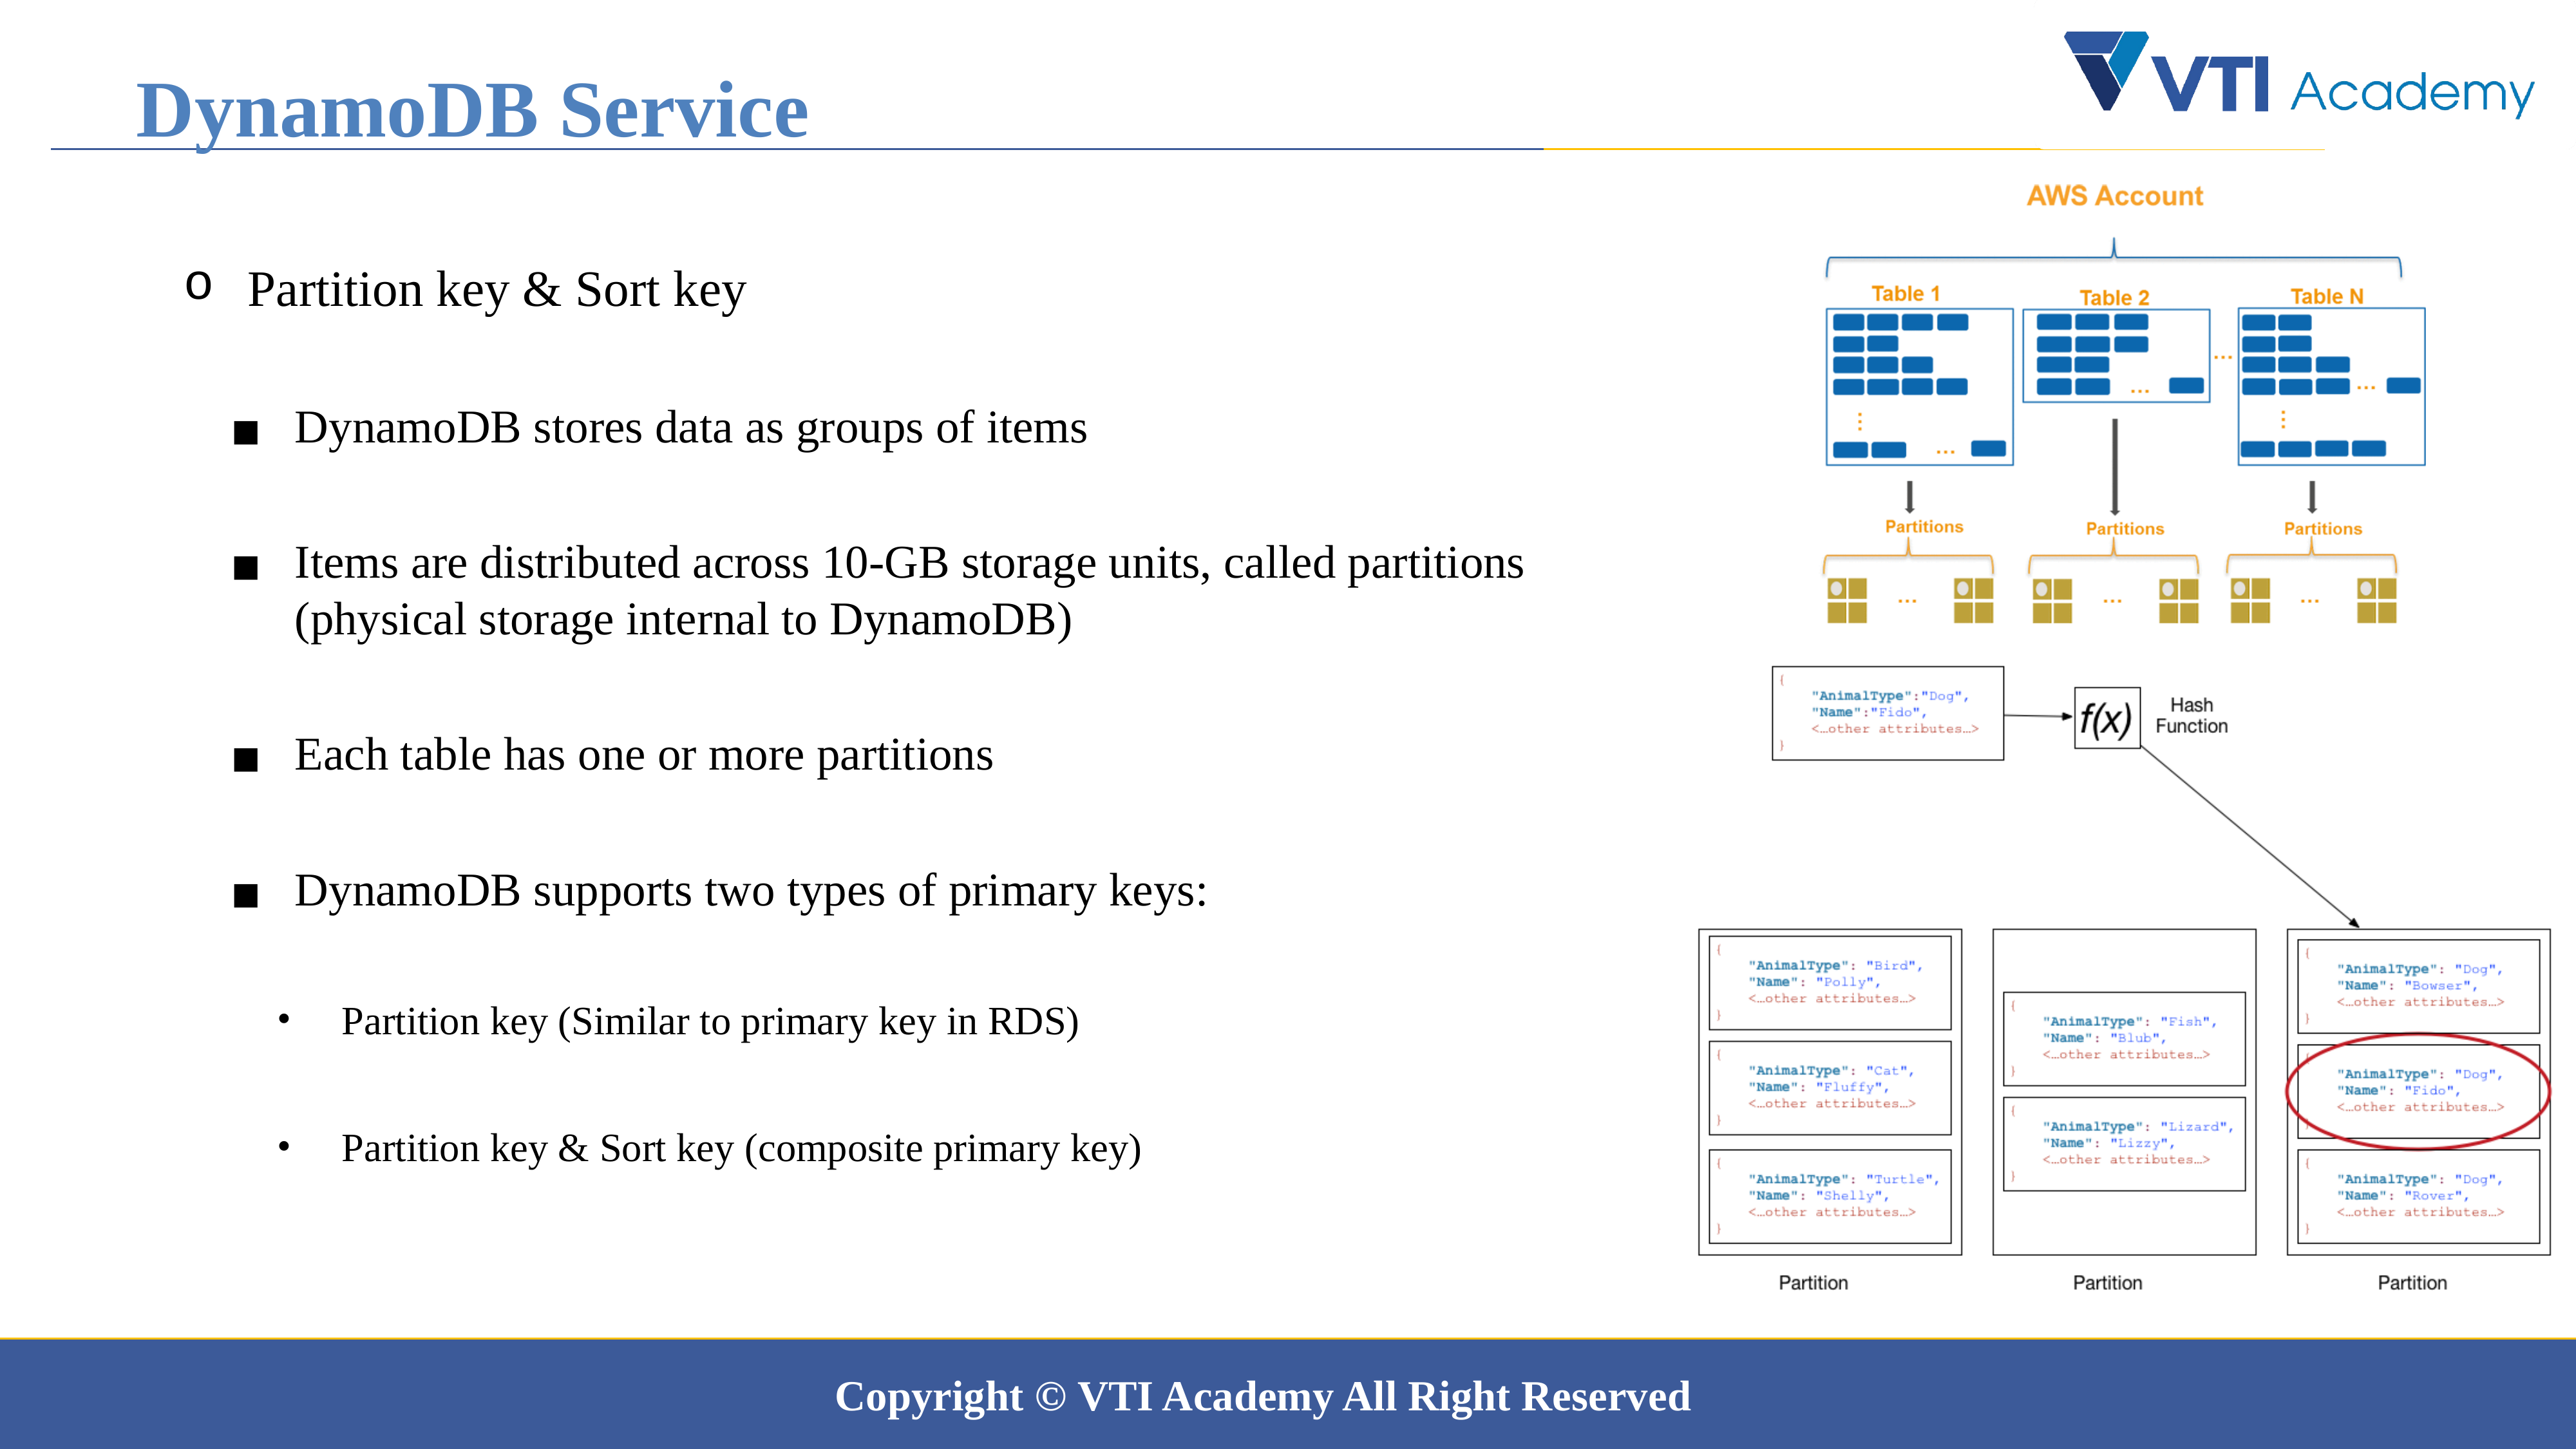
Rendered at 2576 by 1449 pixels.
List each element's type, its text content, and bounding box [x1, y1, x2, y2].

picture [2034, 0, 2576, 149]
text_box DynamoDB Service [126, 60, 1081, 149]
picture [1815, 172, 2434, 632]
picture [1696, 663, 2553, 1300]
text_box Partition key & Sort key DynamoDB stores data as groups of items Items are distributed across 10-GB storage units, called partitions (physical storage internal to DynamoDB) Each table has one or more partitions DynamoDB supports two types of primary keys: Partition key (Similar to primary key in RDS) Partition key & Sort key (composite primary key) [126, 250, 1674, 1226]
